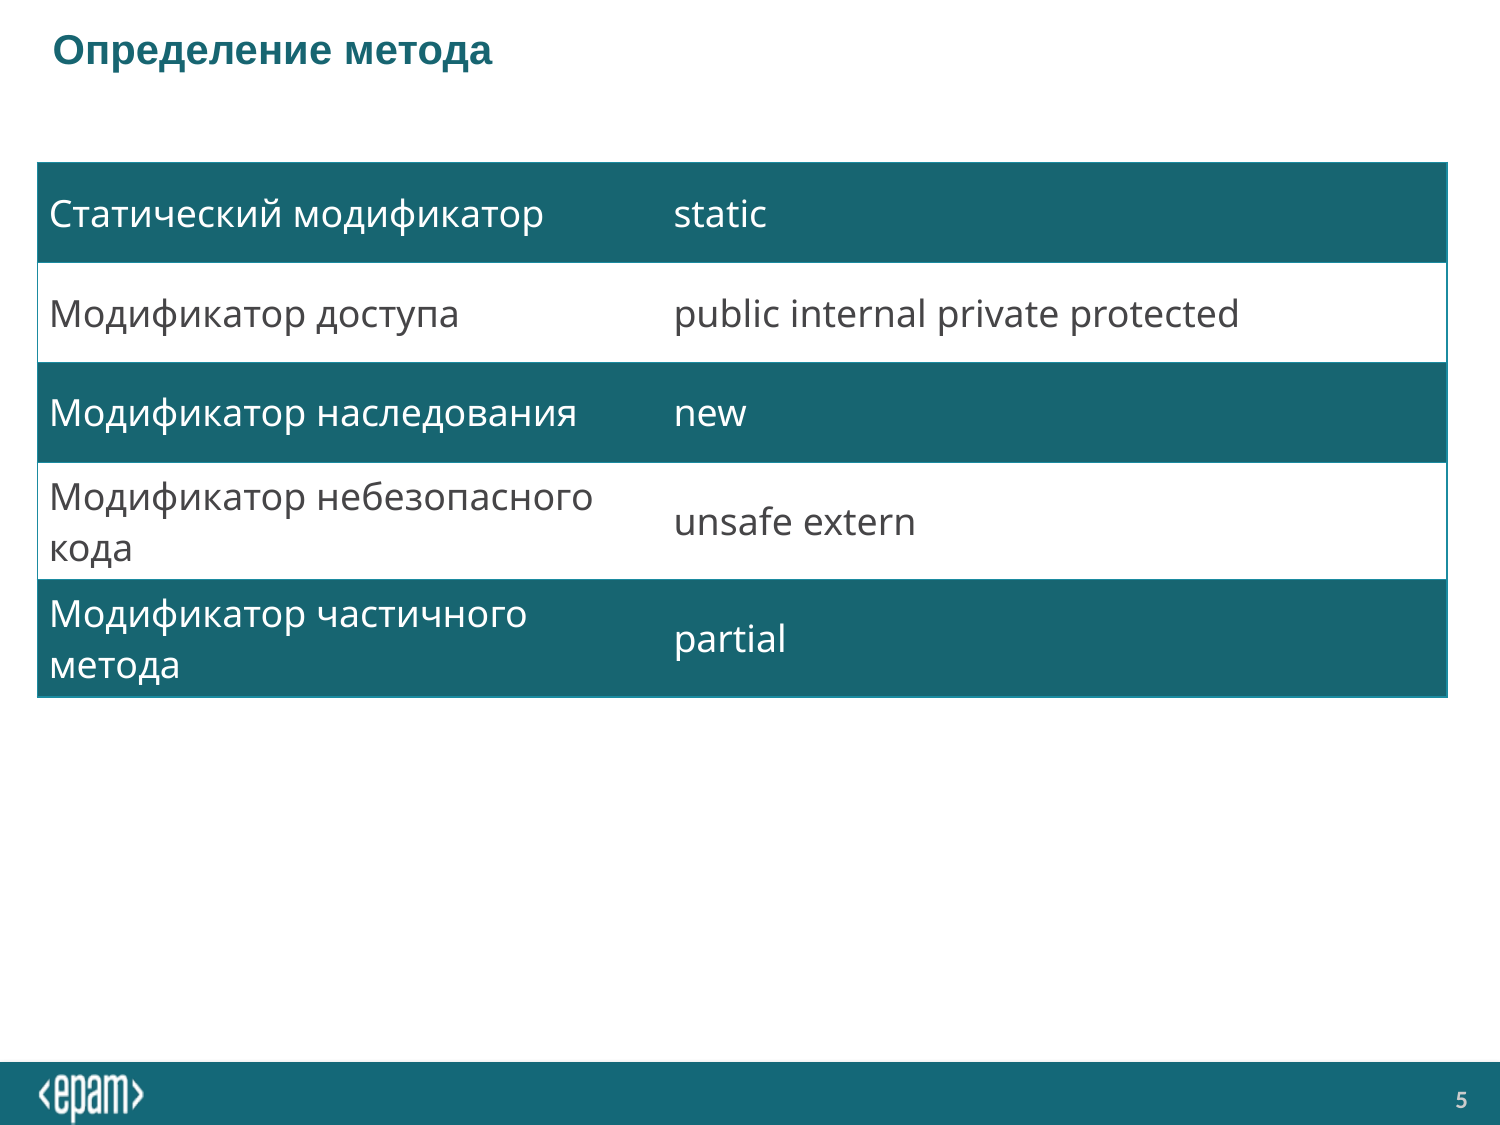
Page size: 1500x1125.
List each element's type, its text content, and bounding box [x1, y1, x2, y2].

table_header Статический модификатор [38, 163, 662, 262]
title Определение метода [0, 0, 1500, 95]
table_cell unsafe extern [662, 463, 1446, 579]
table_cell new [662, 363, 1446, 462]
table_cell Модификатор доступа [38, 263, 662, 362]
picture [38, 1074, 144, 1125]
table_header static [662, 163, 1446, 262]
table_cell Модификатор частичного метода [38, 580, 662, 696]
table_cell public internal private protected [662, 263, 1446, 362]
table_cell Модификатор наследования [38, 363, 662, 462]
table_cell Модификатор небезопасного кода [38, 463, 662, 579]
table_cell partial [662, 580, 1446, 696]
